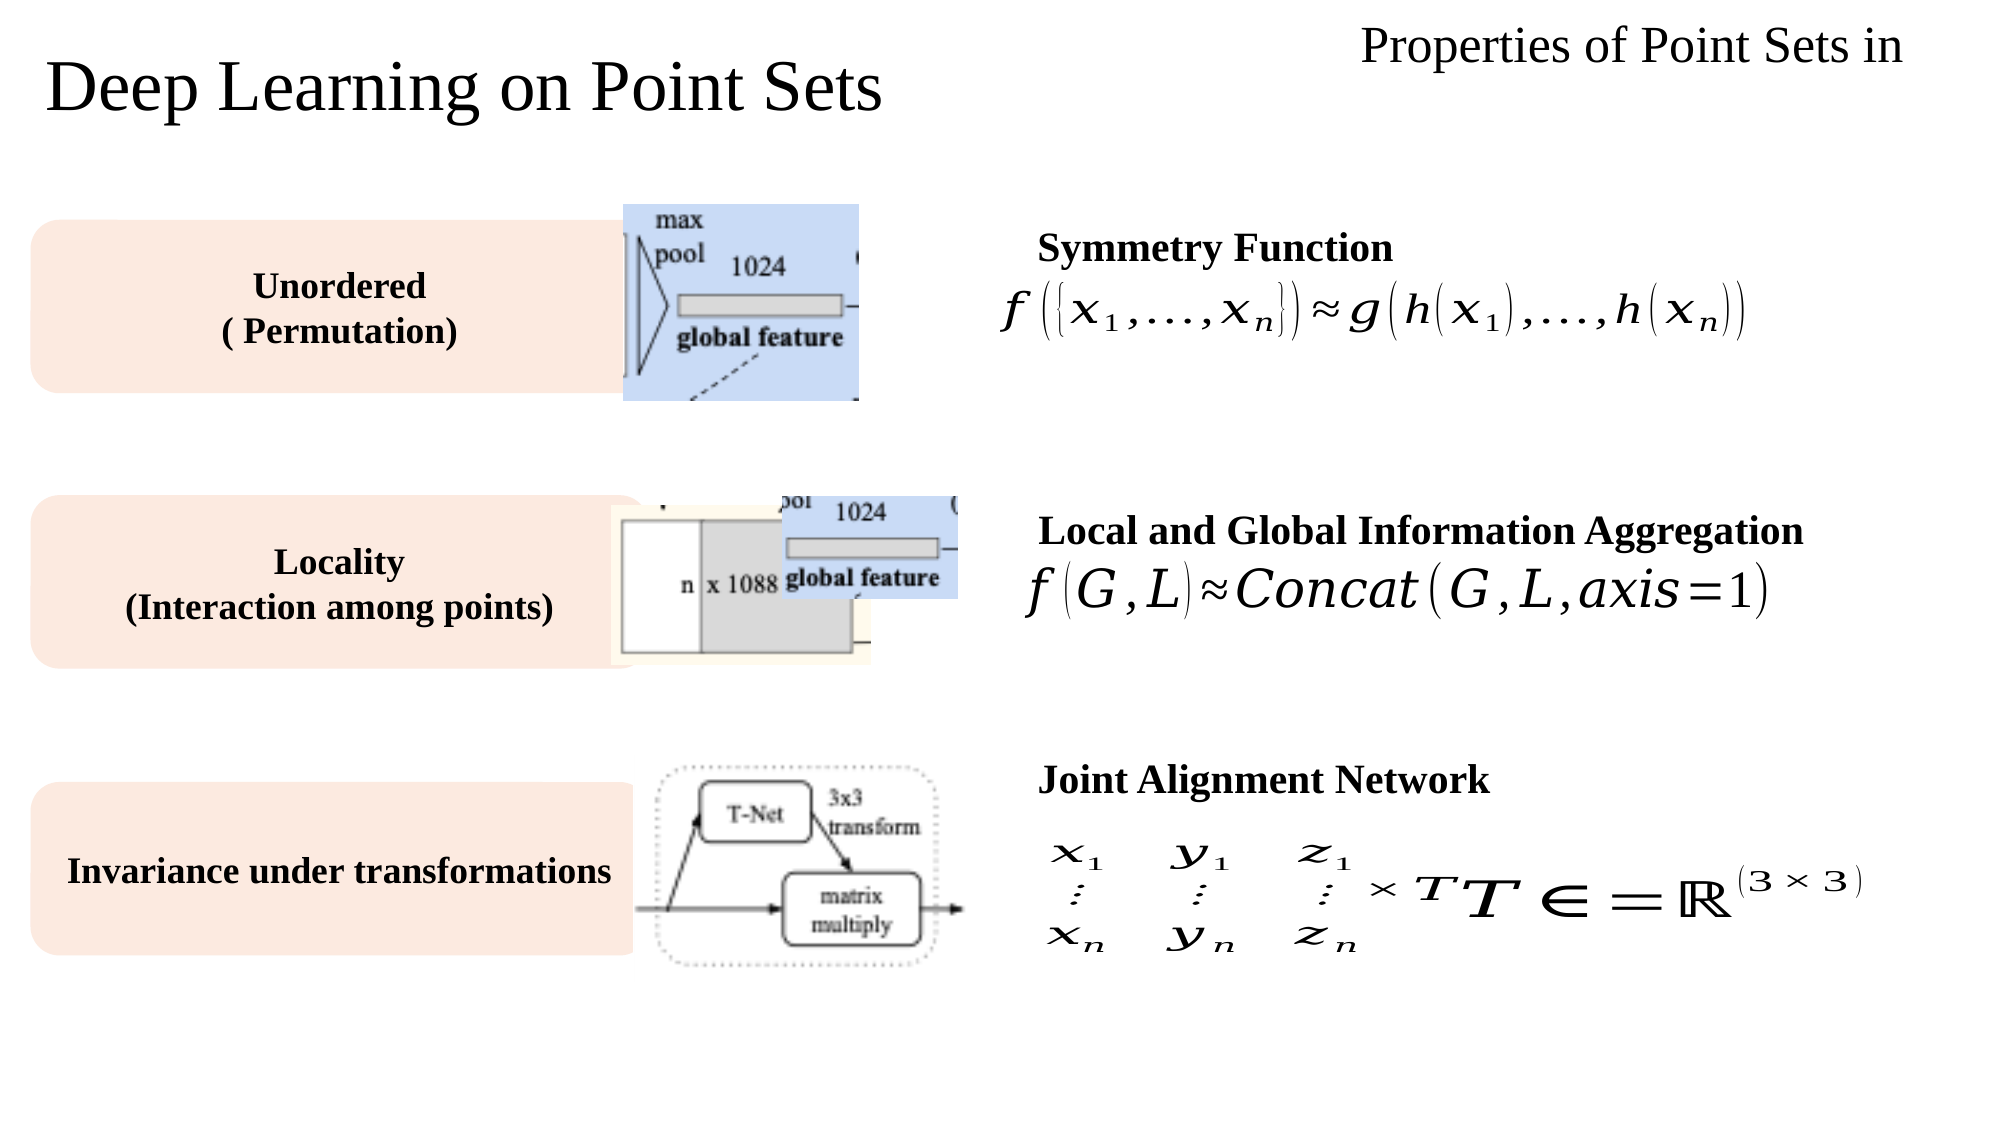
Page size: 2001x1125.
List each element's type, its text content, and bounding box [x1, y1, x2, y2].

picture [623, 204, 859, 402]
text_box Invariance under transformations [28, 780, 633, 958]
picture [633, 755, 1001, 983]
text_box Deep Learning on Point Sets [30, 35, 930, 139]
text_box Local and Global Information Aggregation [1023, 495, 1820, 560]
text_box Symmetry Function [1022, 212, 1410, 277]
picture [611, 496, 959, 665]
text_box Joint Alignment Network [1023, 744, 1506, 810]
text_box Locality (Interaction among points) [28, 493, 644, 671]
